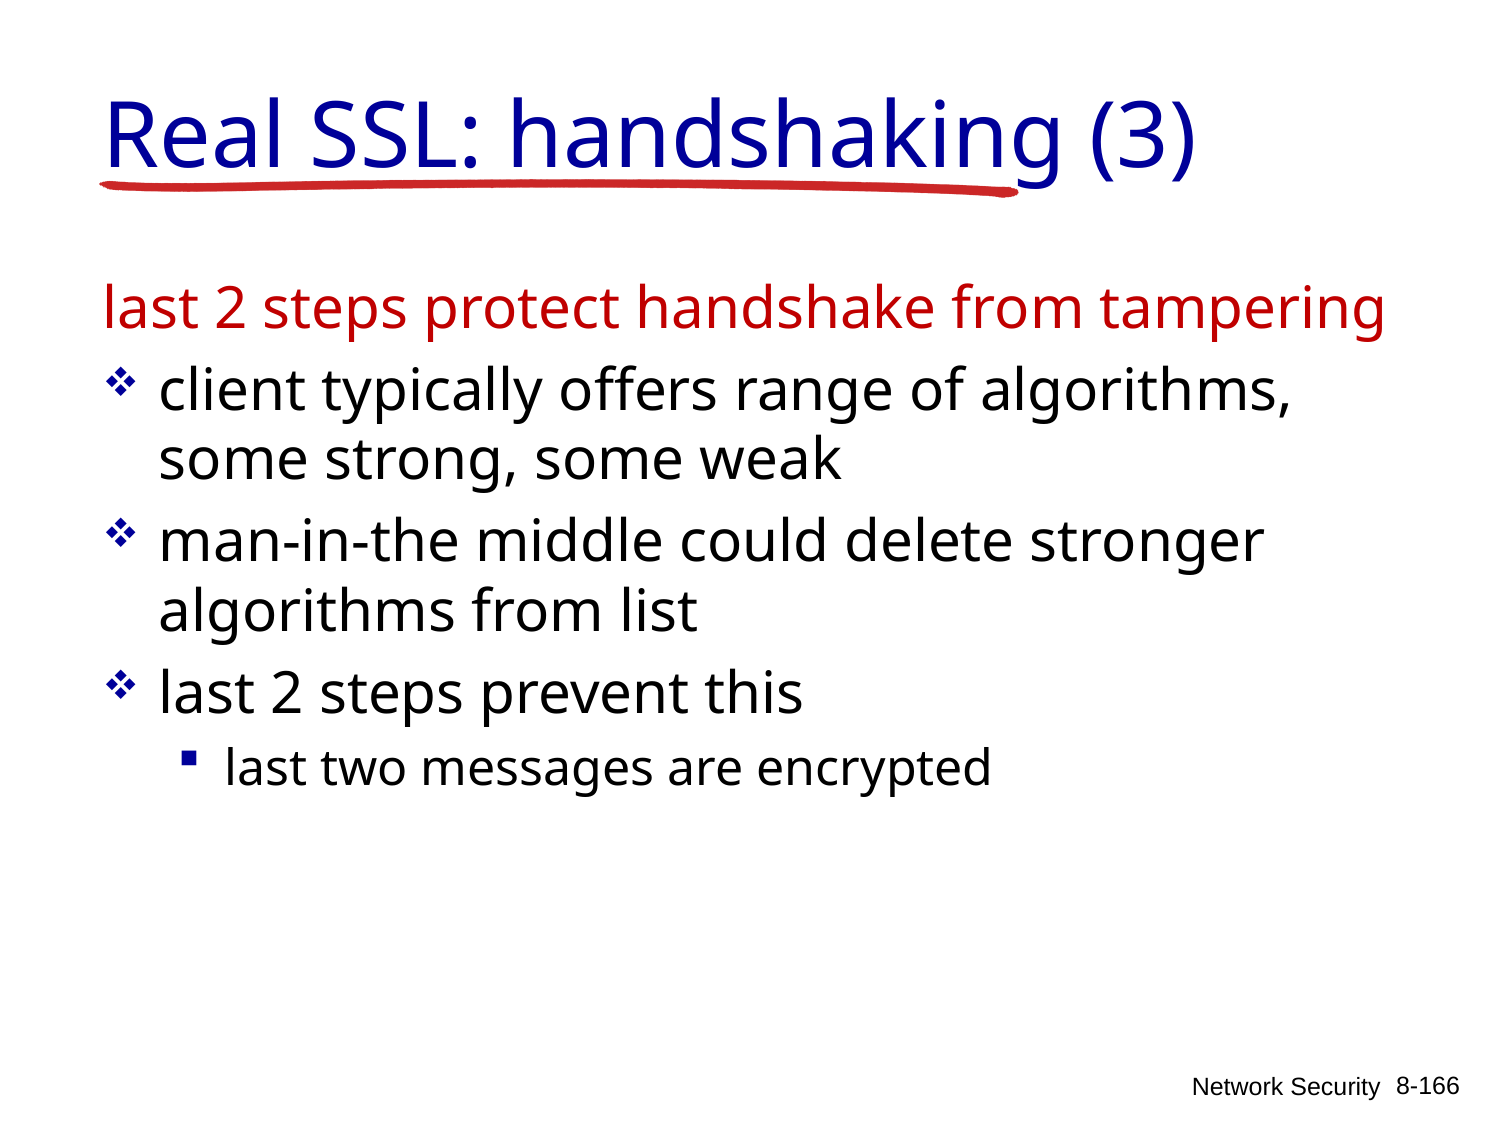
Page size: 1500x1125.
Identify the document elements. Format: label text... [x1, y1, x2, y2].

list last 2 steps protect handshake from tampering client typically offers range of algorithms, some strong, some weak man-in-the middle could delete stronger algorithms from list last 2 steps prevent this last two messages are encrypted [87, 262, 1450, 1025]
title Real SSL: handshaking (3) [87, 37, 1363, 225]
picture [94, 174, 1030, 204]
footer Network Security [762, 1062, 1397, 1114]
